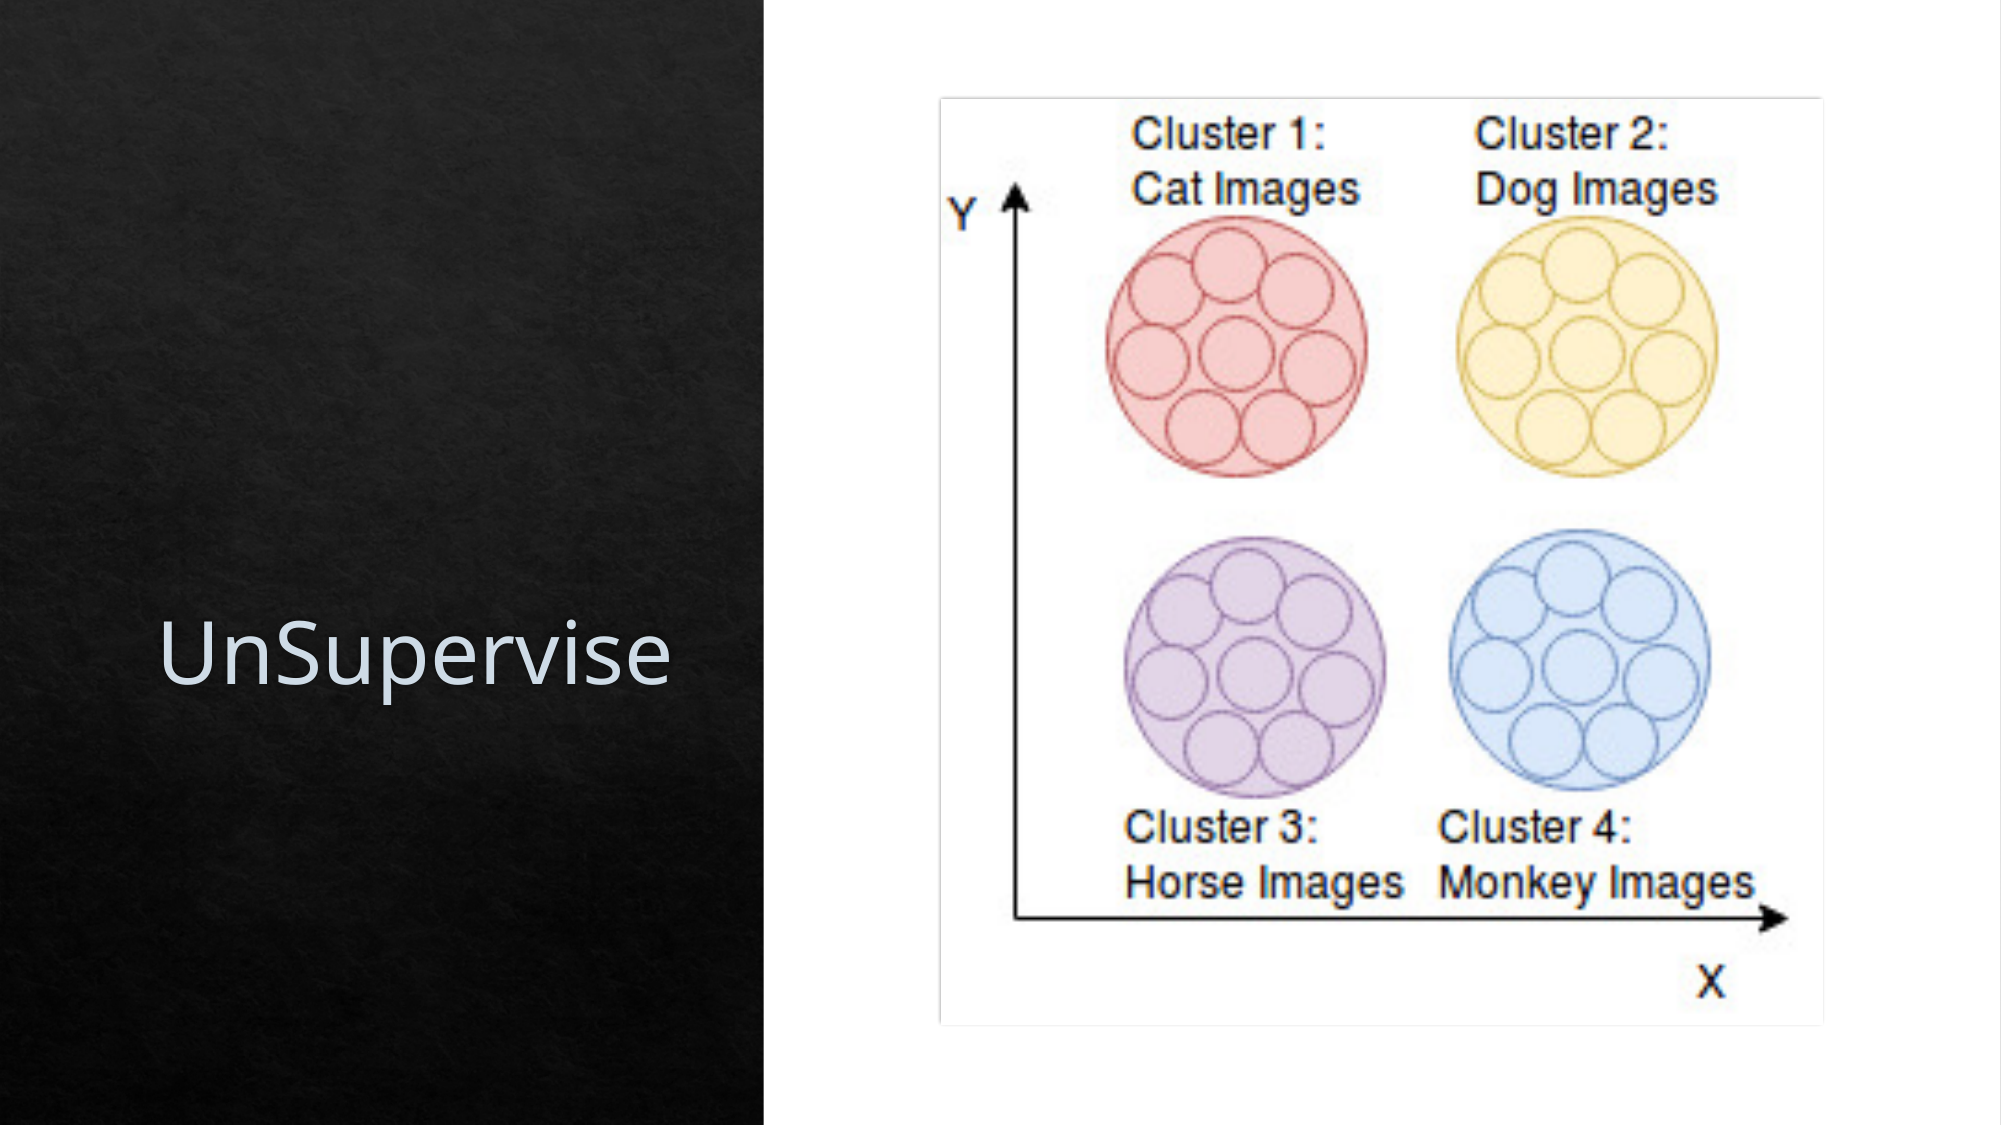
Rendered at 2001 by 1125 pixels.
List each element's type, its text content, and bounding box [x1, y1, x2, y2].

title UnSupervise [141, 137, 697, 712]
text_box [0, 0, 762, 1125]
text_box [762, 0, 2000, 1125]
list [941, 99, 1823, 1026]
